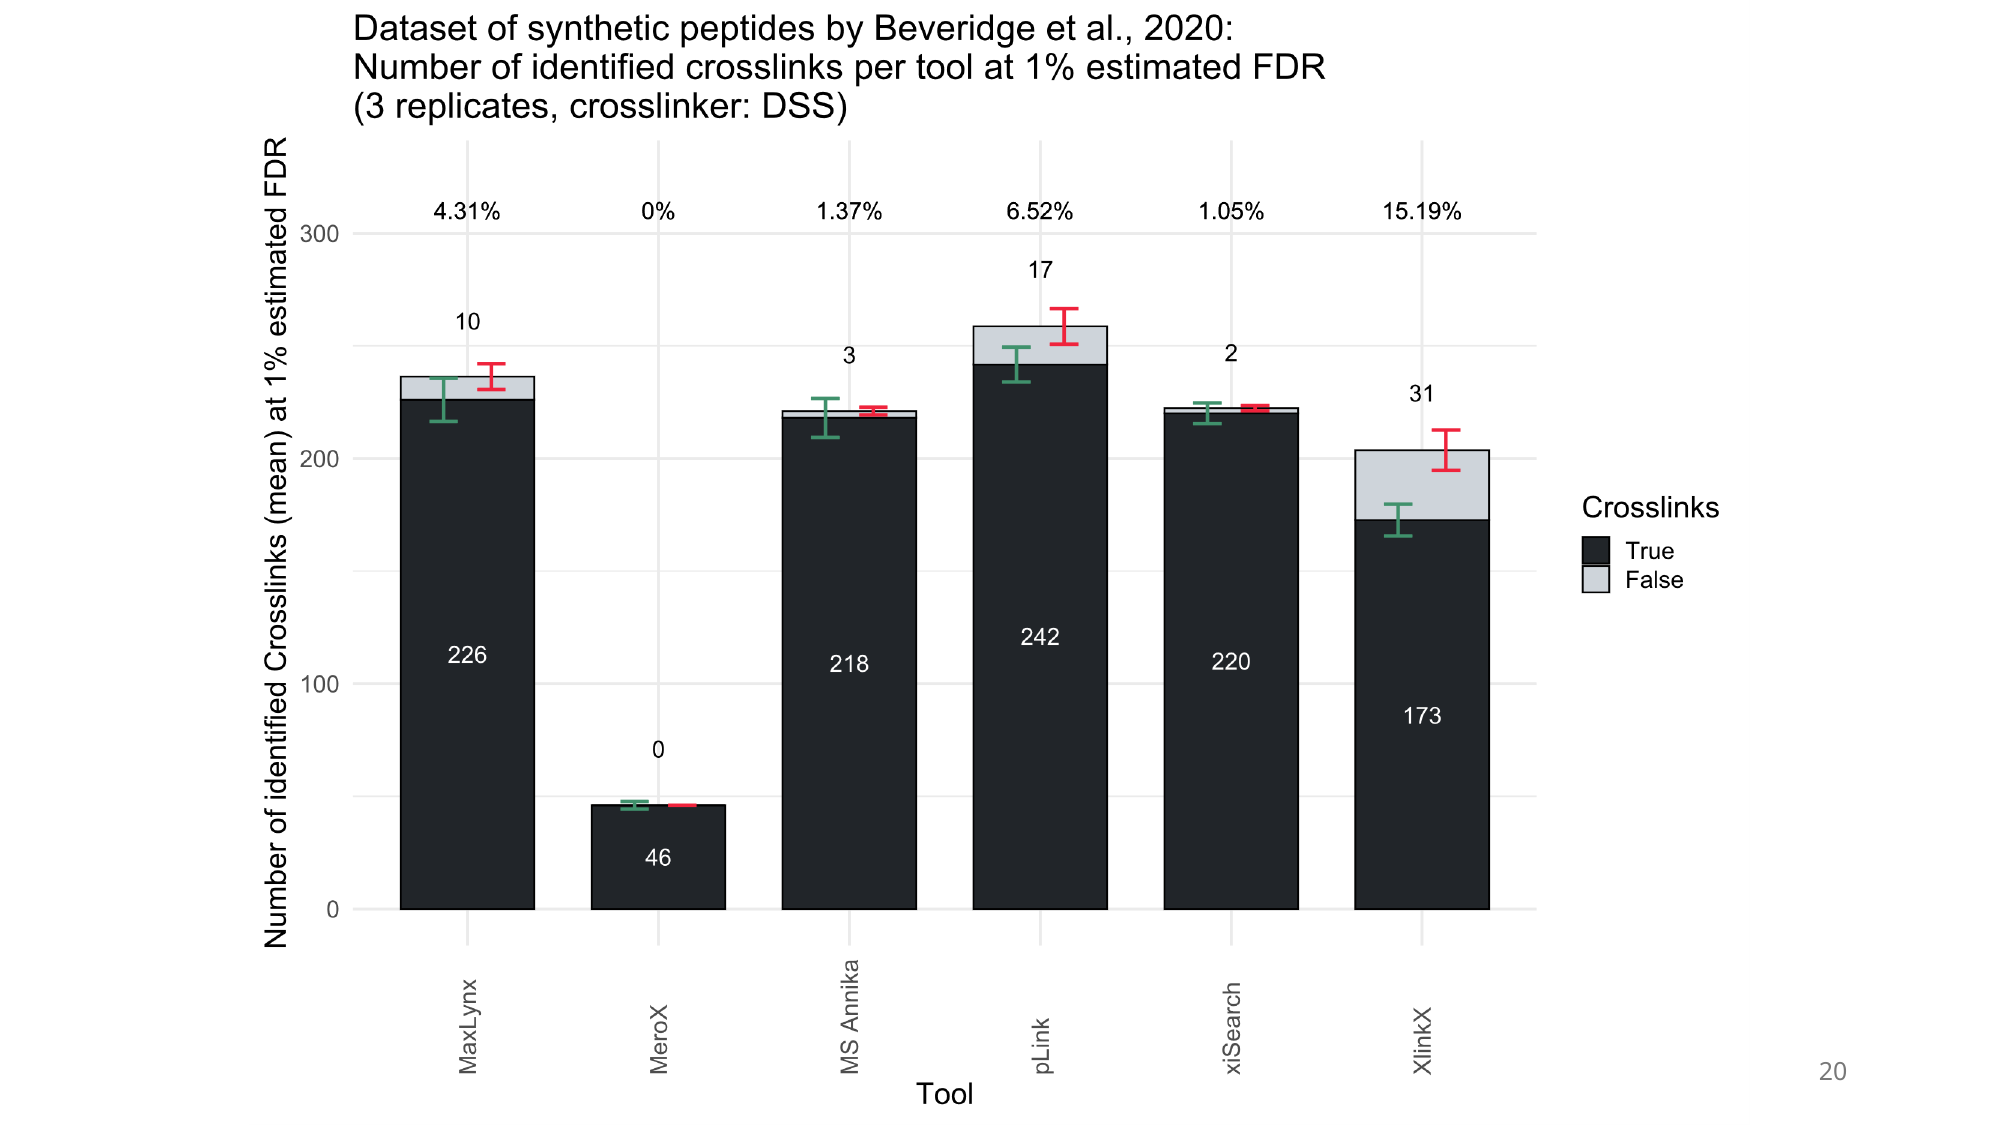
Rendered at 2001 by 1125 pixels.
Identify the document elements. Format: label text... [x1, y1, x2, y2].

picture [249, 0, 1751, 1125]
slide_number 20 [1751, 1042, 1863, 1103]
